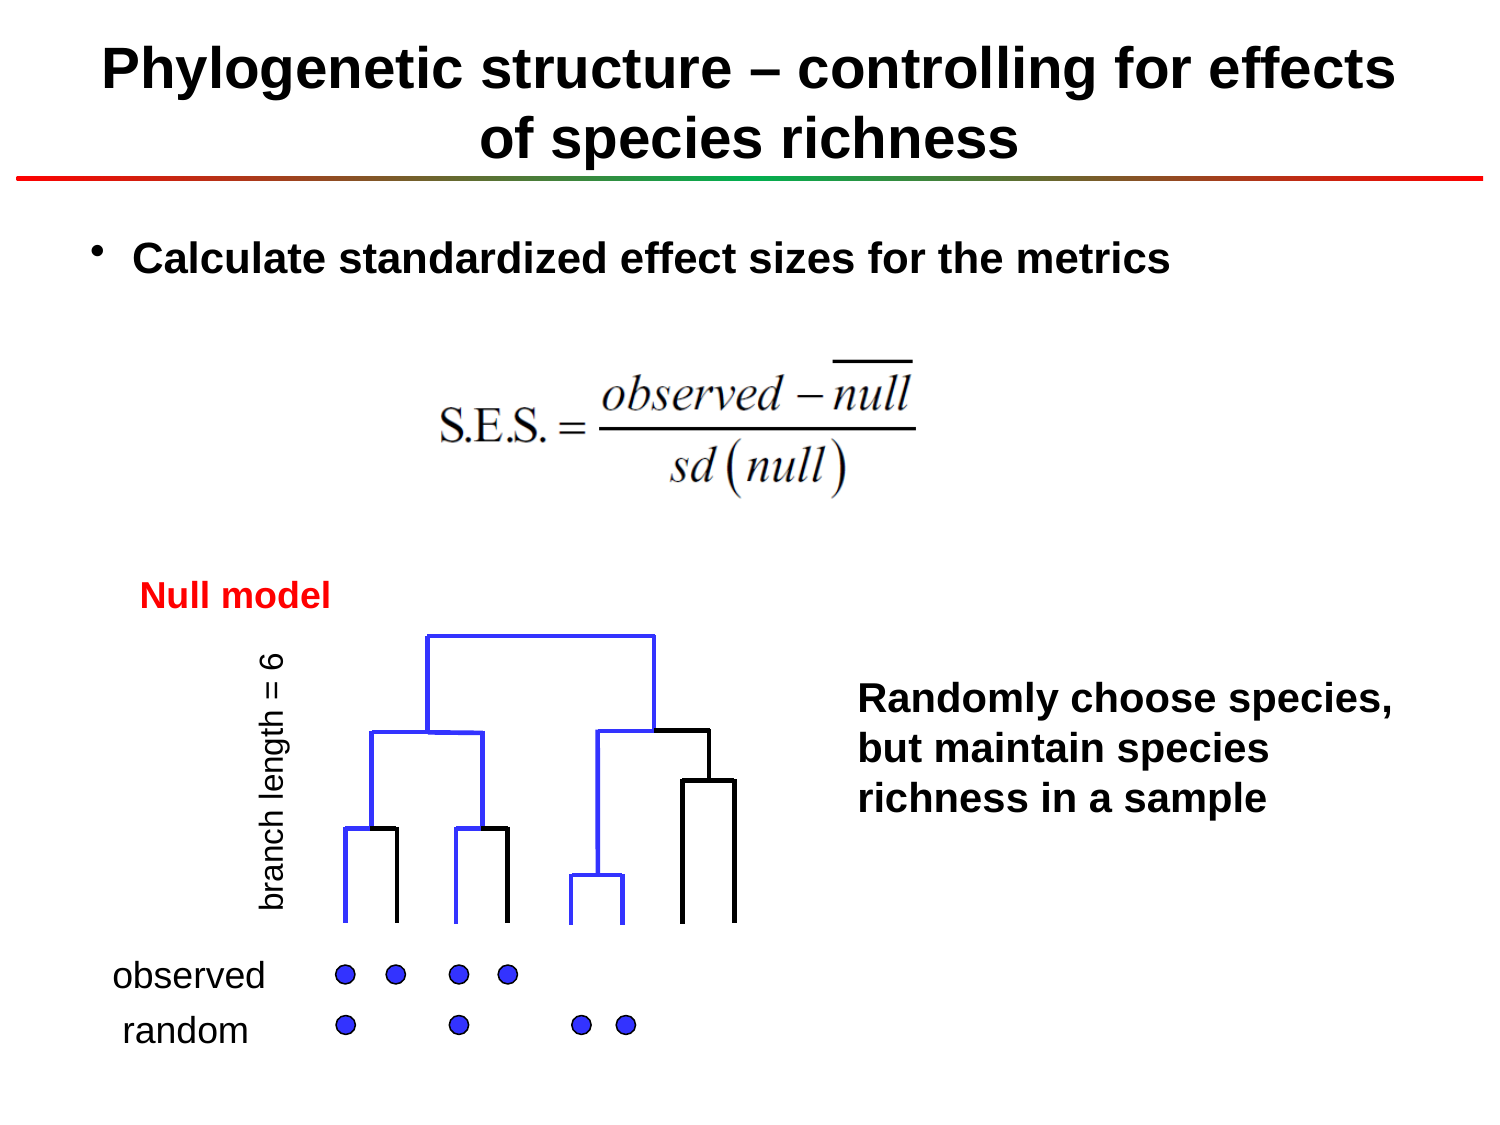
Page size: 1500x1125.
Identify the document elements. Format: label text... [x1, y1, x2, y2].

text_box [96, 634, 735, 1059]
text_box Randomly choose species, but maintain species richness in a sample [842, 663, 1451, 829]
text_box Null model [124, 563, 347, 623]
title Phylogenetic structure – controlling for effects of species richness [75, 20, 1425, 181]
picture [382, 319, 985, 534]
list Calculate standardized effect sizes for the metrics [75, 195, 1425, 308]
